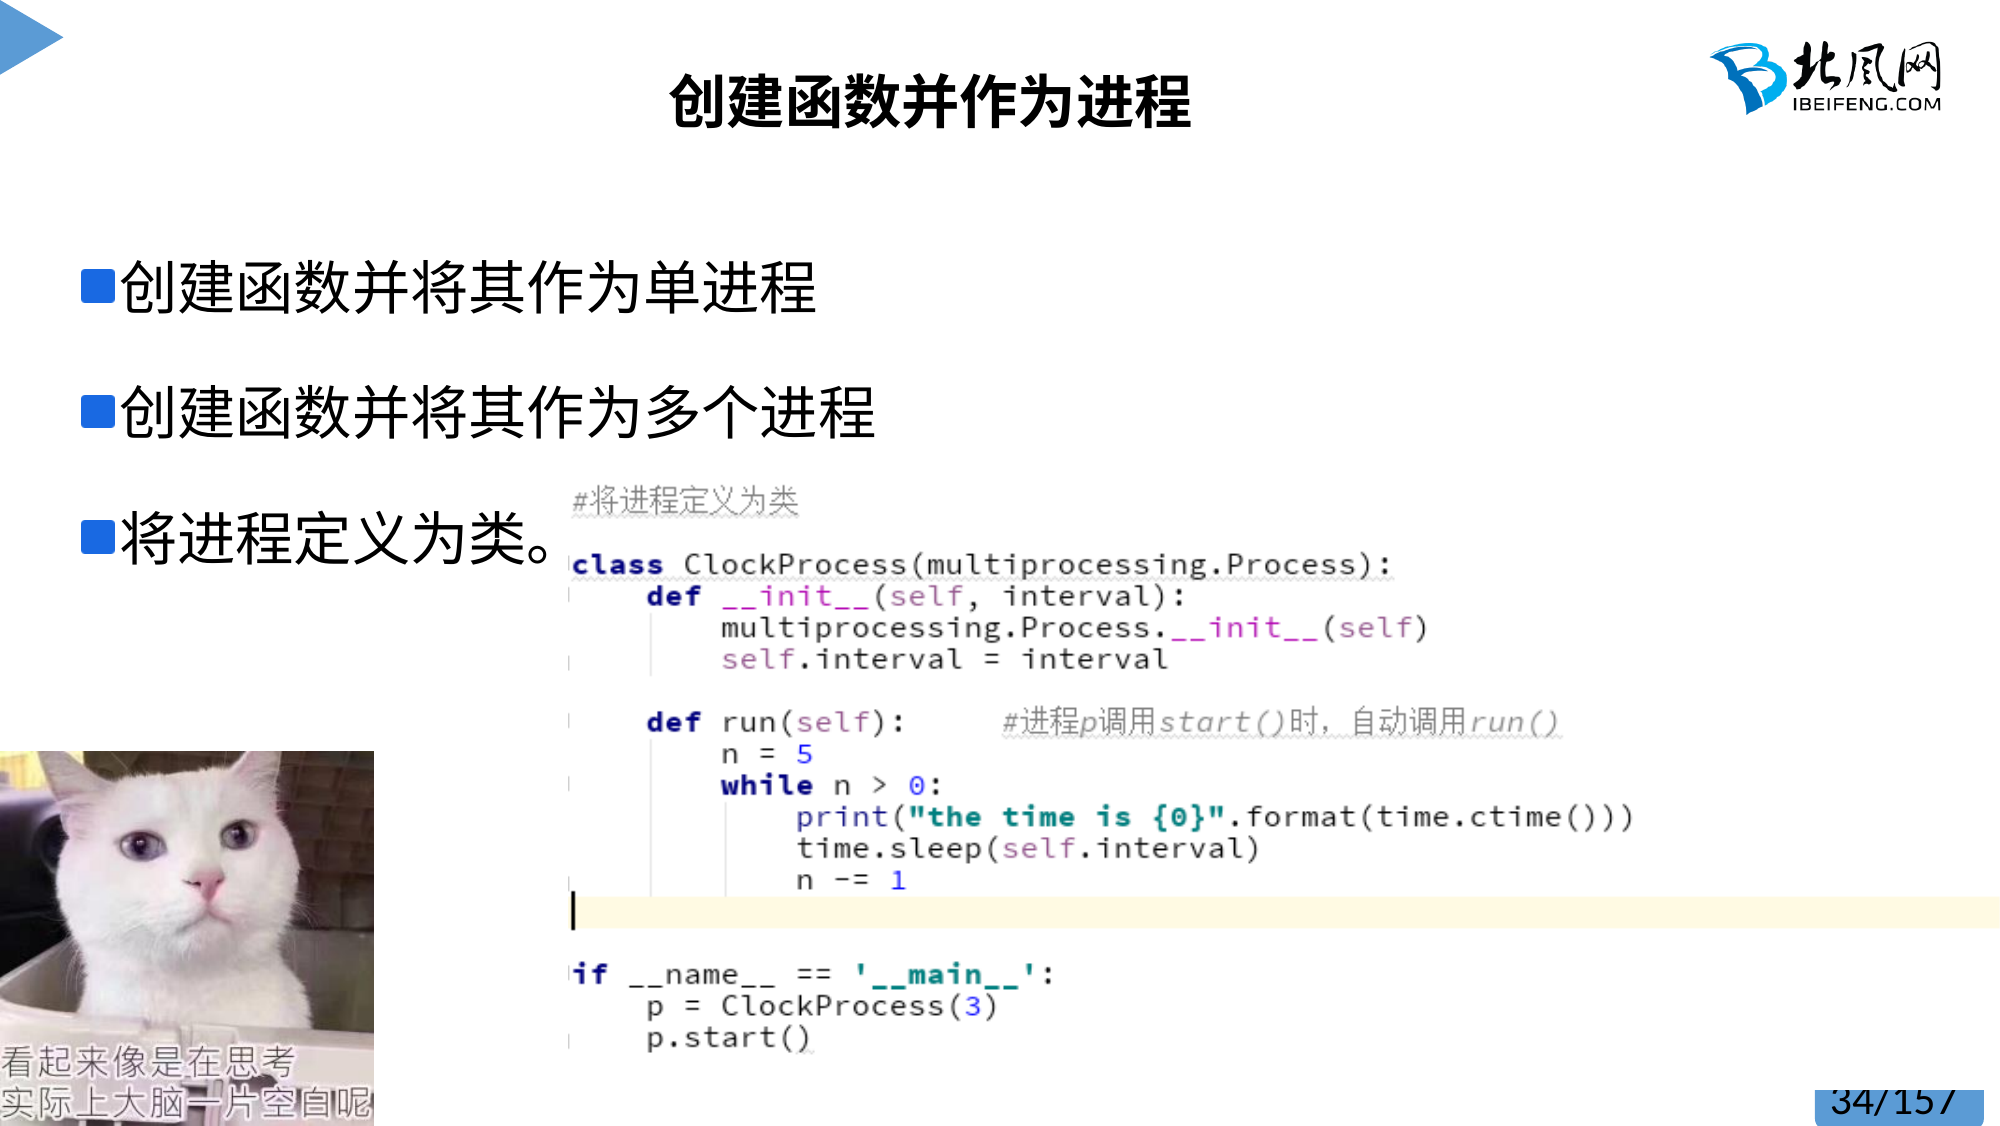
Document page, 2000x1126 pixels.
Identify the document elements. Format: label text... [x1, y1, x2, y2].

picture [81, 395, 115, 428]
list 创建函数并将其作为单进程 创建函数并将其作为多个进程 将进程定义为类。 [66, 208, 1901, 1054]
picture [81, 269, 115, 303]
picture [568, 467, 2000, 1090]
picture [0, 751, 374, 1126]
picture [81, 520, 115, 554]
picture [1700, 32, 1950, 117]
title 创建函数并作为进程 [255, 42, 1606, 167]
